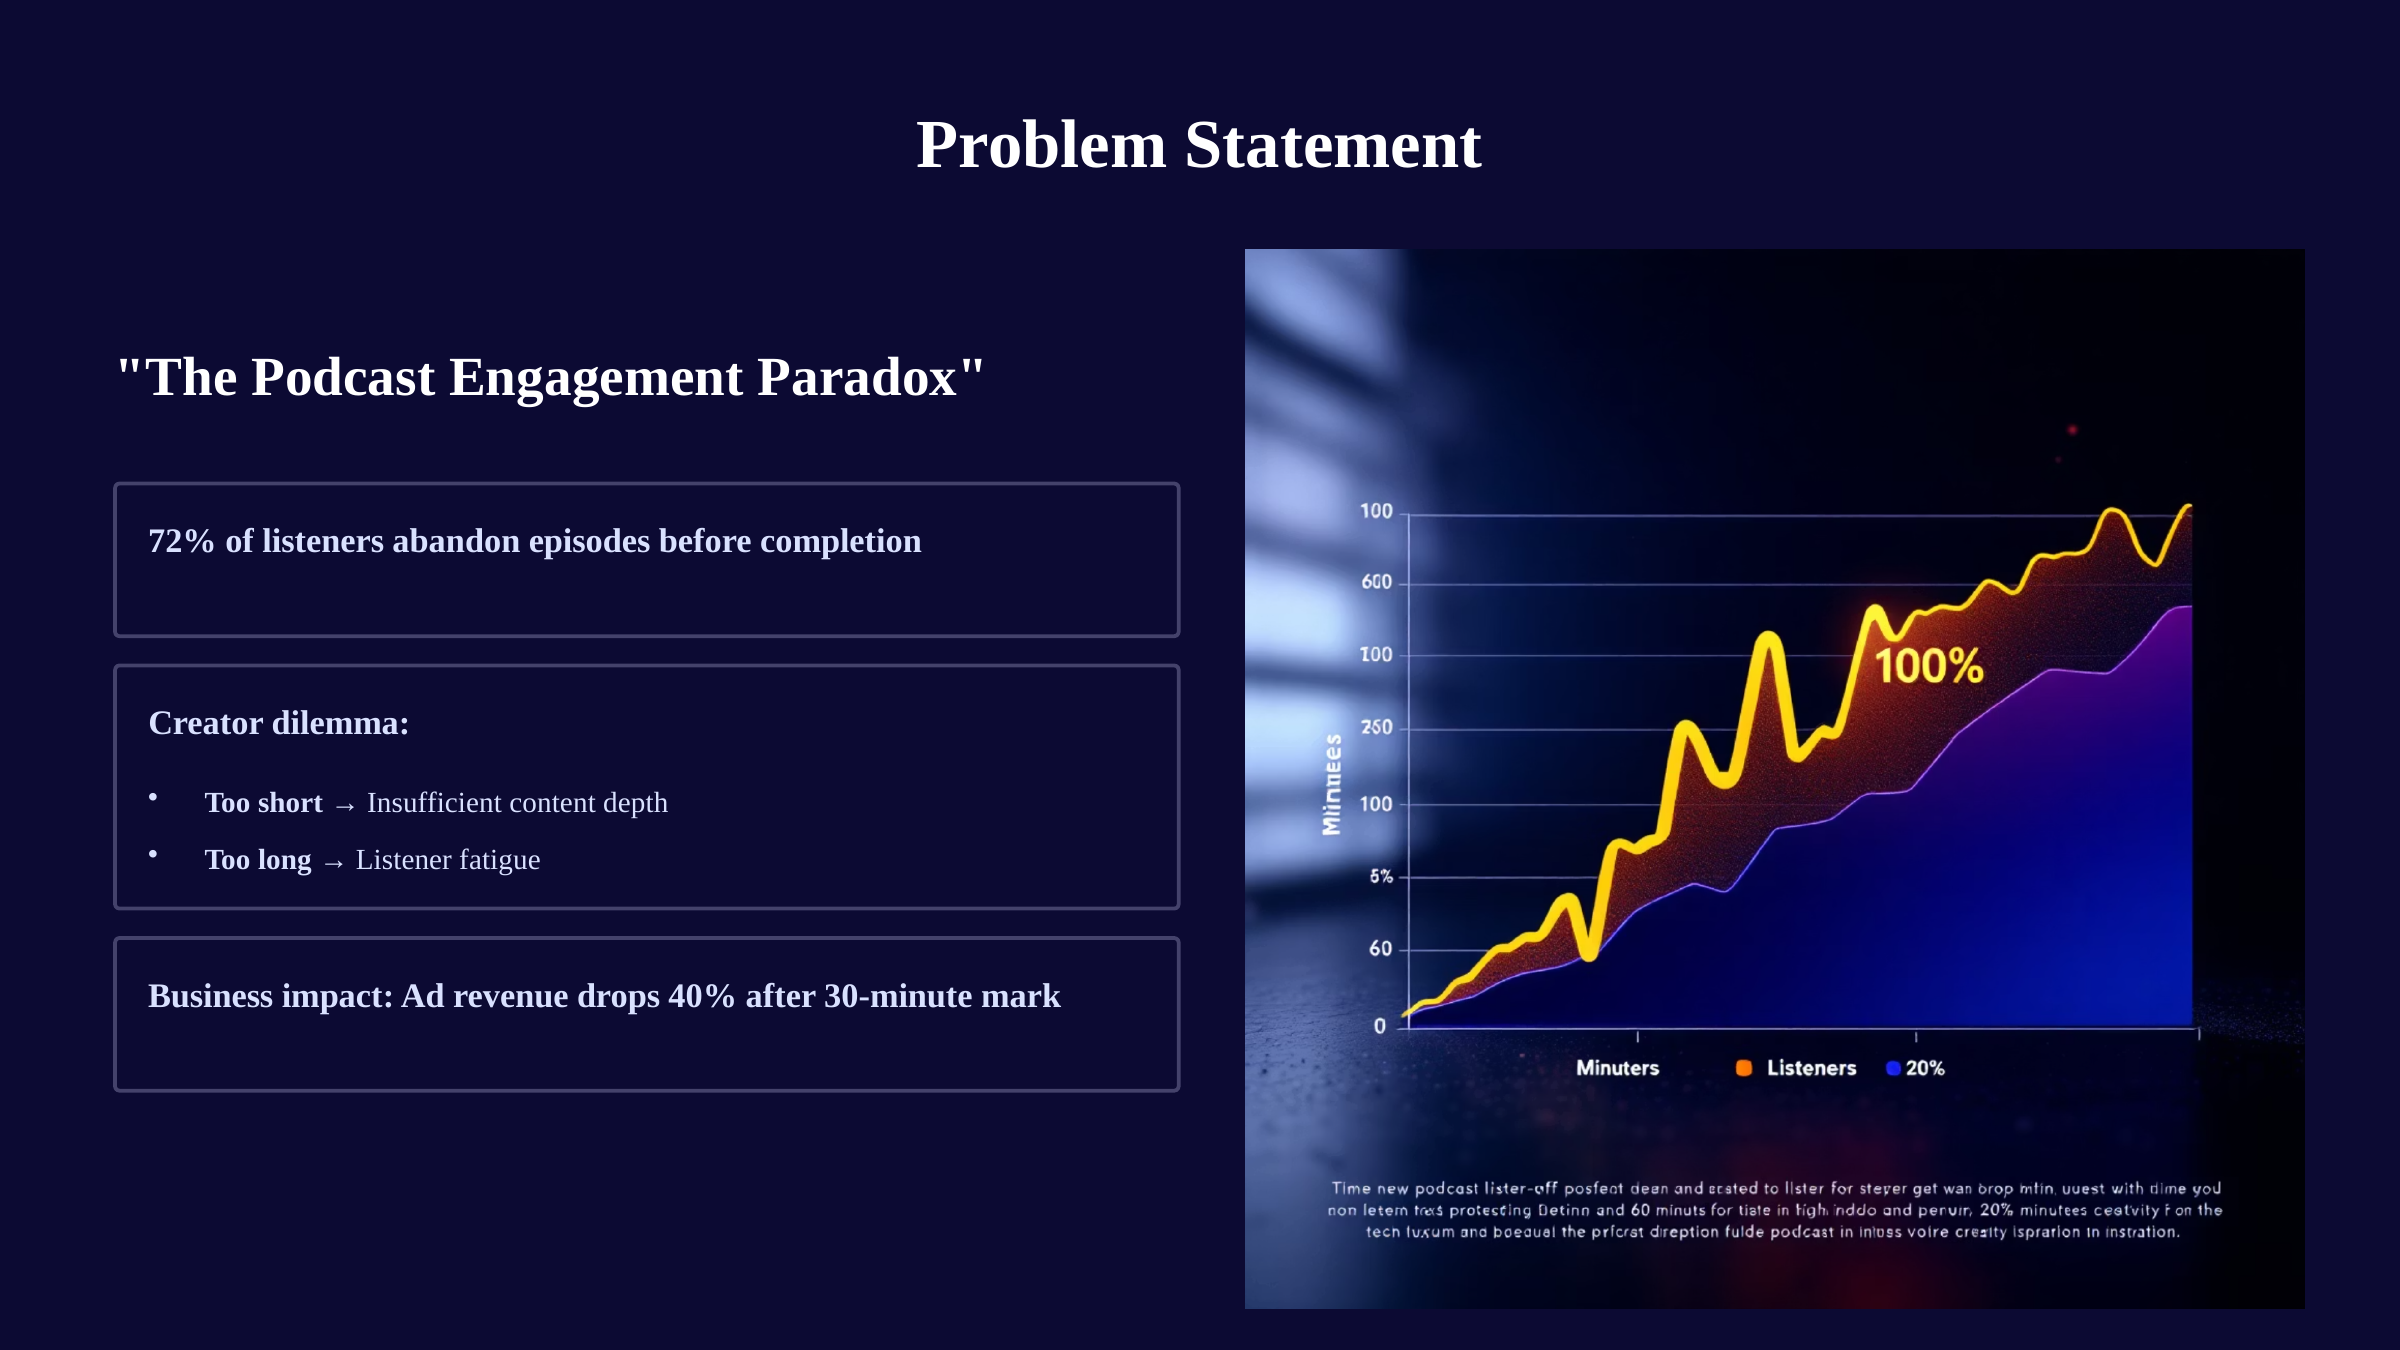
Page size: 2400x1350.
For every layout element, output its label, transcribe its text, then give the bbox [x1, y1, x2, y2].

text_box 72% of listeners abandon episodes before completion [148, 516, 1146, 604]
picture [1245, 249, 2305, 1310]
text_box "The Podcast Engagement Paradox" [115, 337, 1225, 407]
text_box Creator dilemma: [148, 698, 494, 742]
text_box [115, 483, 1179, 637]
text_box Too short → Insufficient content depth [148, 771, 1146, 819]
text_box Problem Statement [825, 95, 1575, 183]
text_box [115, 937, 1179, 1091]
text_box Too long → Listener fatigue [148, 828, 1146, 876]
text_box [115, 665, 1179, 909]
text_box Business impact: Ad revenue drops 40% after 30-minute mark [148, 971, 1146, 1058]
